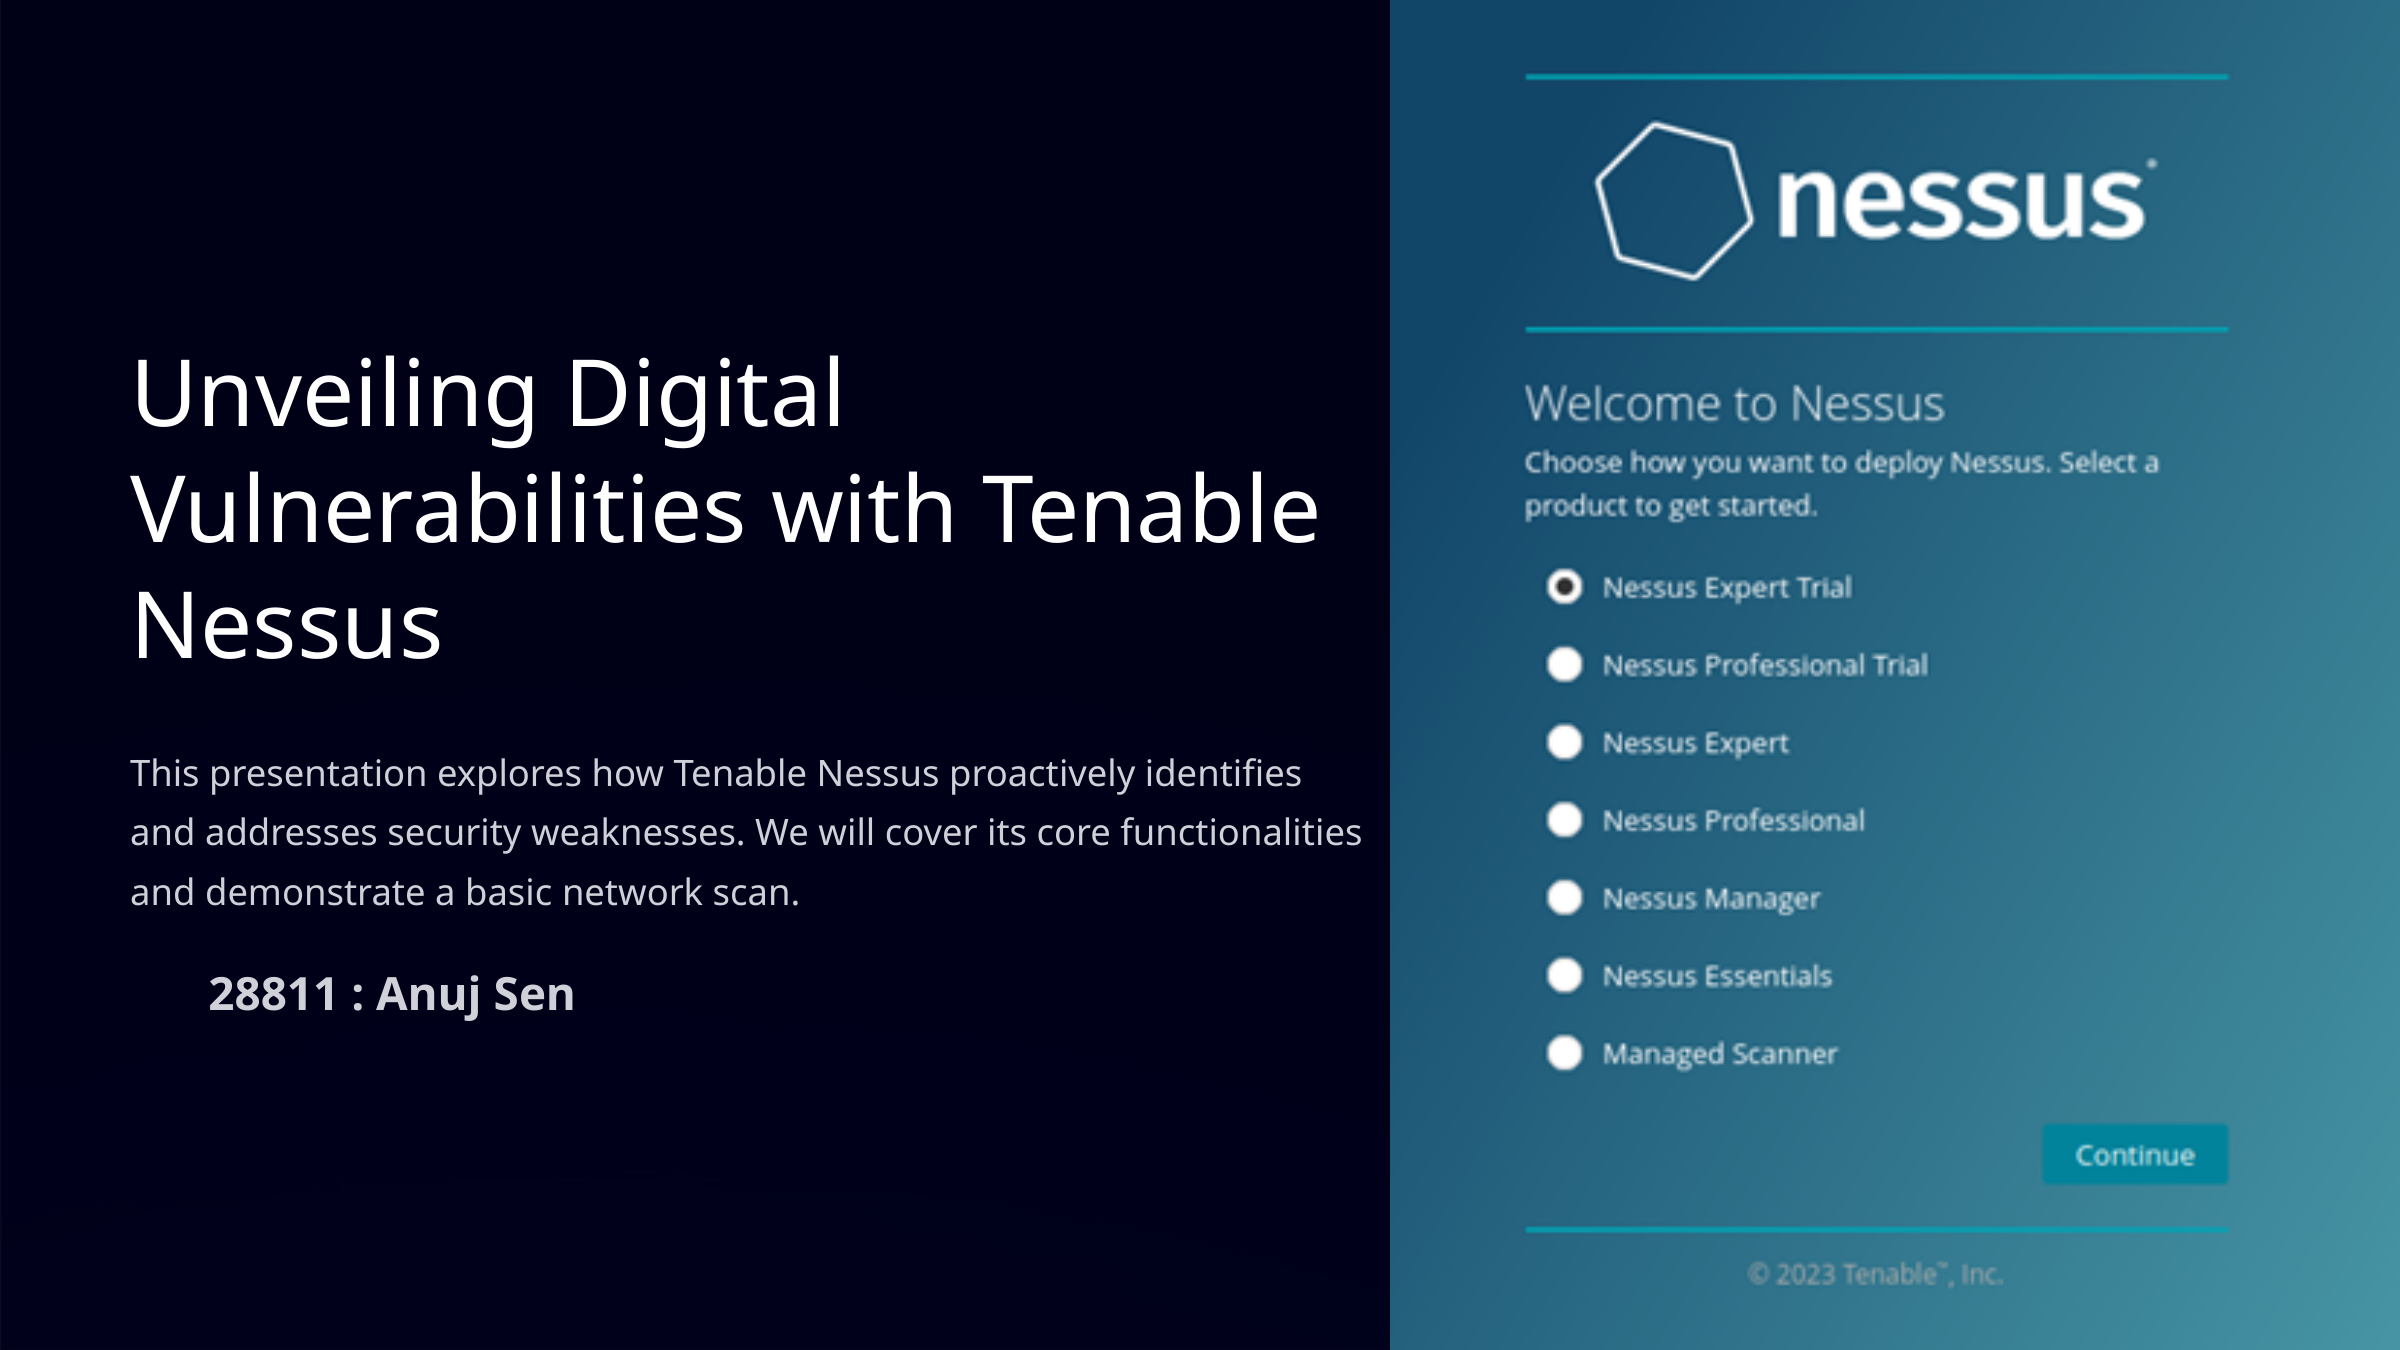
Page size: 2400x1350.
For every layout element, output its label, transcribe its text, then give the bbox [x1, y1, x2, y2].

picture [1390, 0, 2400, 1350]
text_box This presentation explores how Tenable Nessus proactively identifies and addresses security weaknesses. We will cover its core functionalities and demonstrate a basic network scan. [130, 734, 1370, 913]
text_box 28811 : Anuj Sen [208, 954, 444, 1020]
text_box Unveiling Digital Vulnerabilities with Tenable Nessus [130, 329, 1370, 679]
